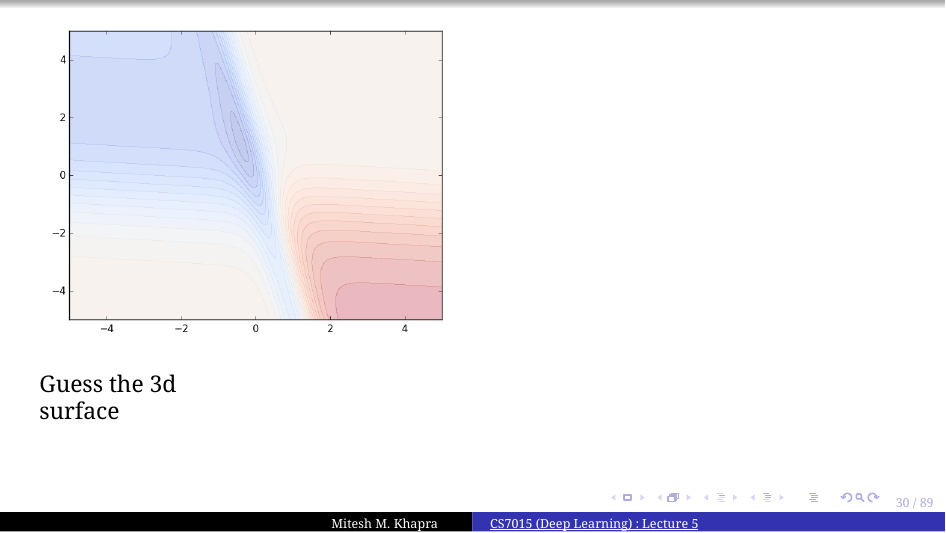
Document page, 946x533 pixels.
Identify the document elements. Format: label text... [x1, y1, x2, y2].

text_box Guess the 3d surface [37, 367, 248, 425]
picture [51, 30, 443, 332]
text_box 30 / 89 [893, 493, 942, 510]
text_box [0, 511, 946, 532]
picture [0, 0, 945, 8]
